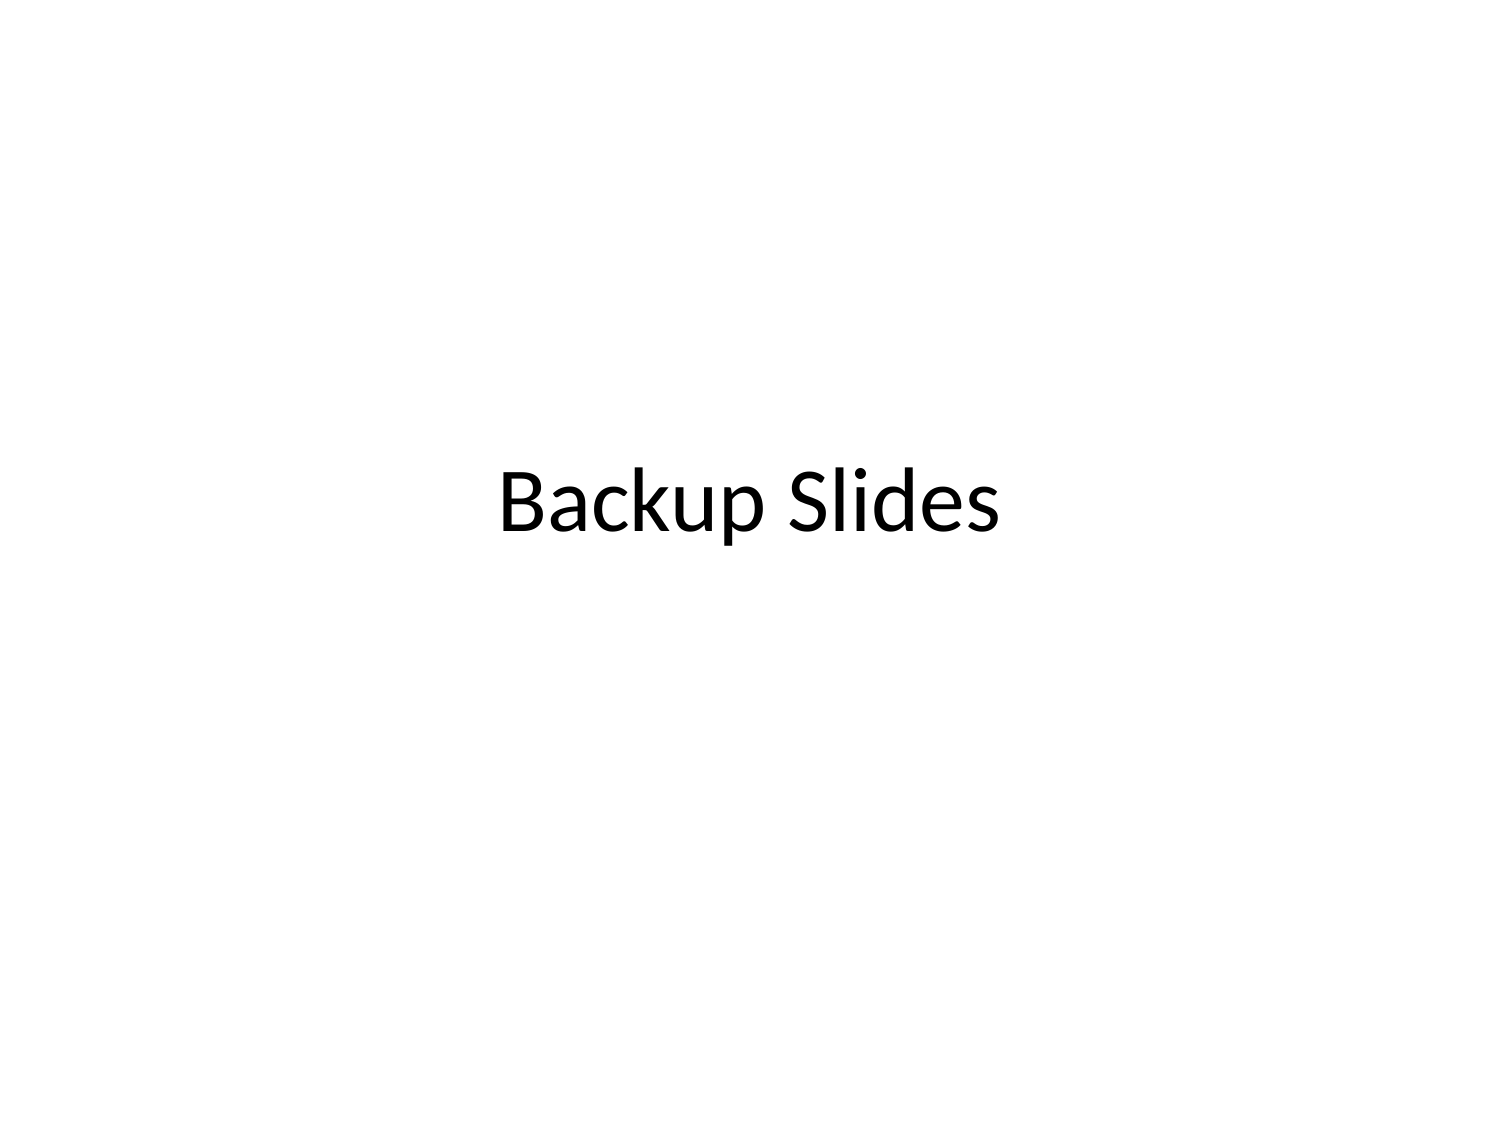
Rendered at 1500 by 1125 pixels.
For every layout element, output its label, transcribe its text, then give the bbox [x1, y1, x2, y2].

title Backup Slides [75, 400, 1425, 589]
